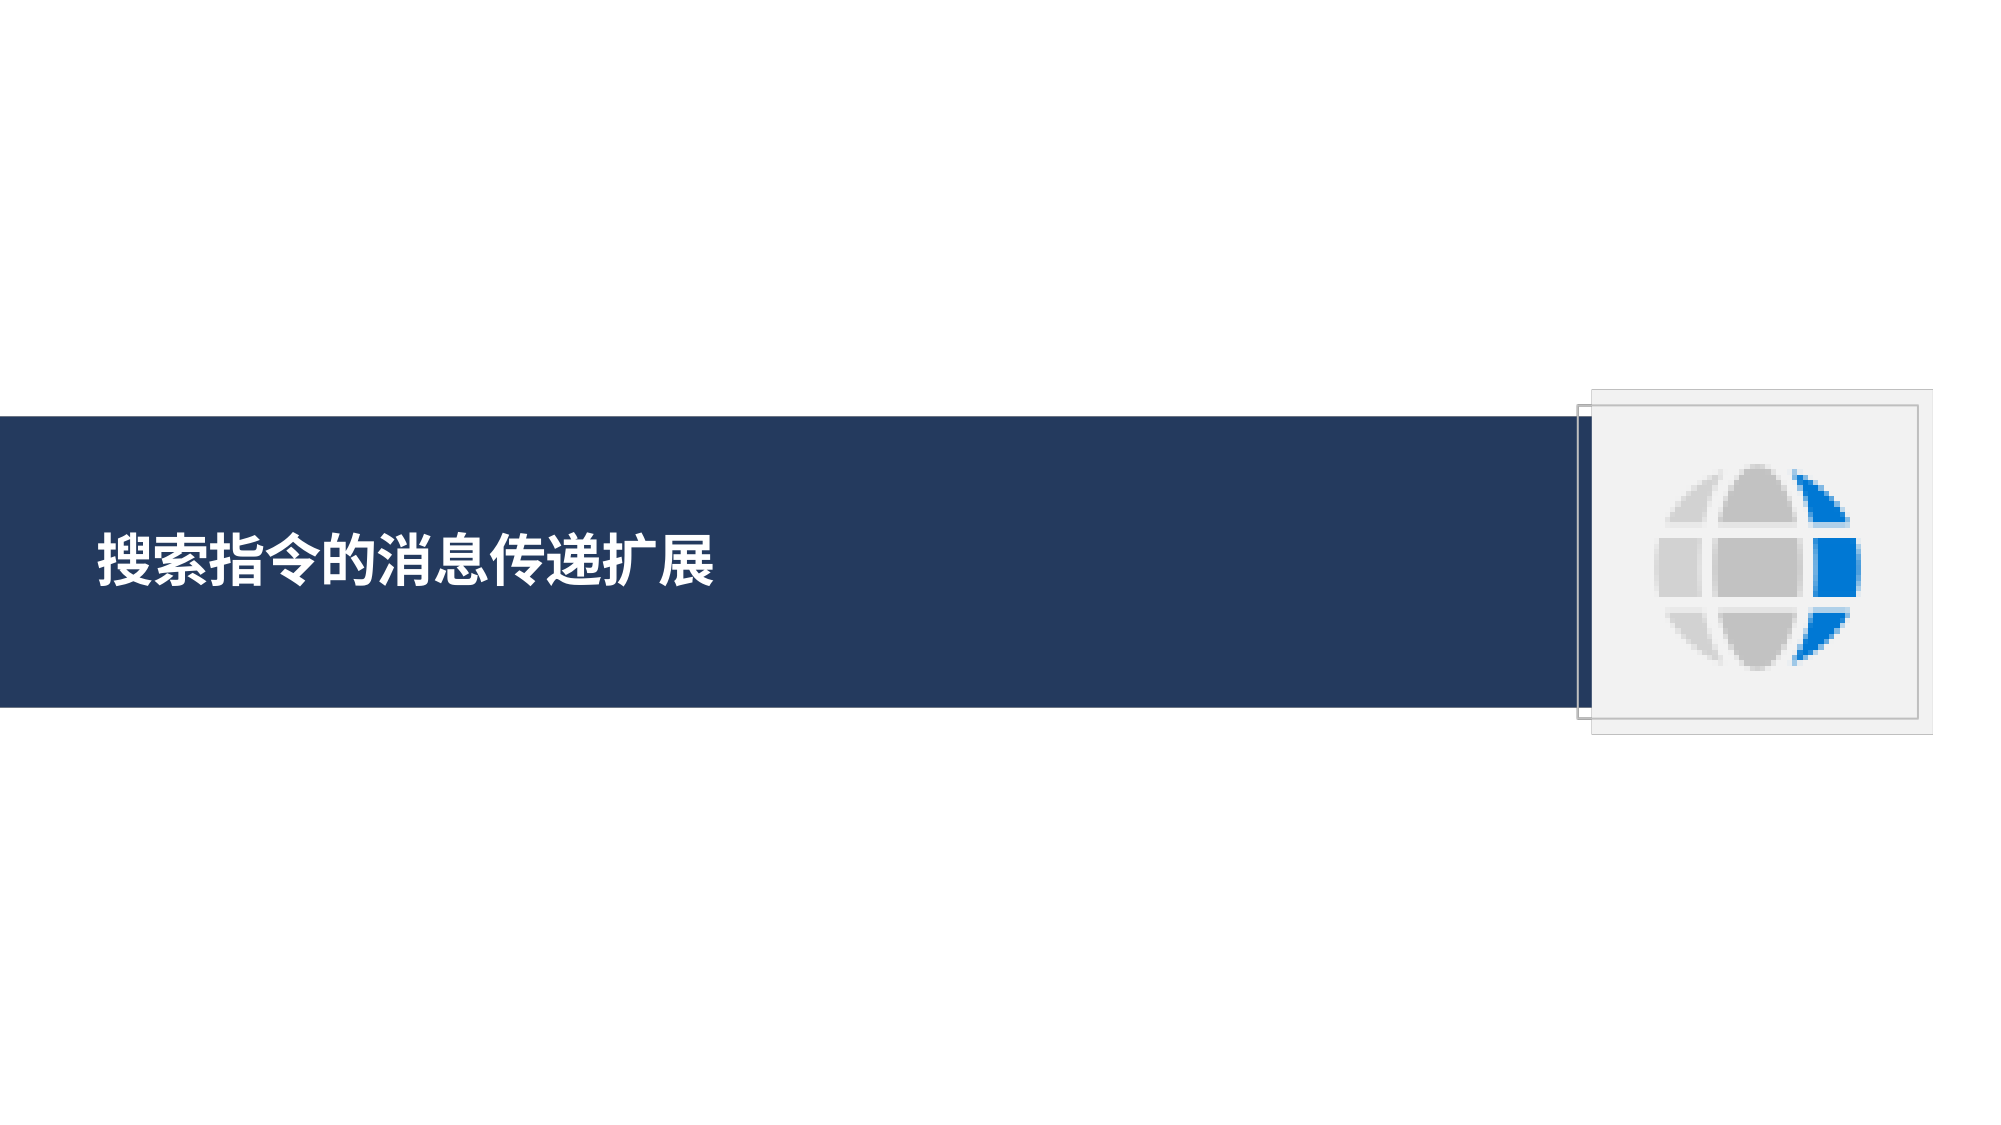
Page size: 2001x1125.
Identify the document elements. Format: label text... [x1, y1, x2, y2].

title 搜索指令的消息传递扩展 [96, 531, 1549, 594]
picture [0, 0, 2001, 1125]
